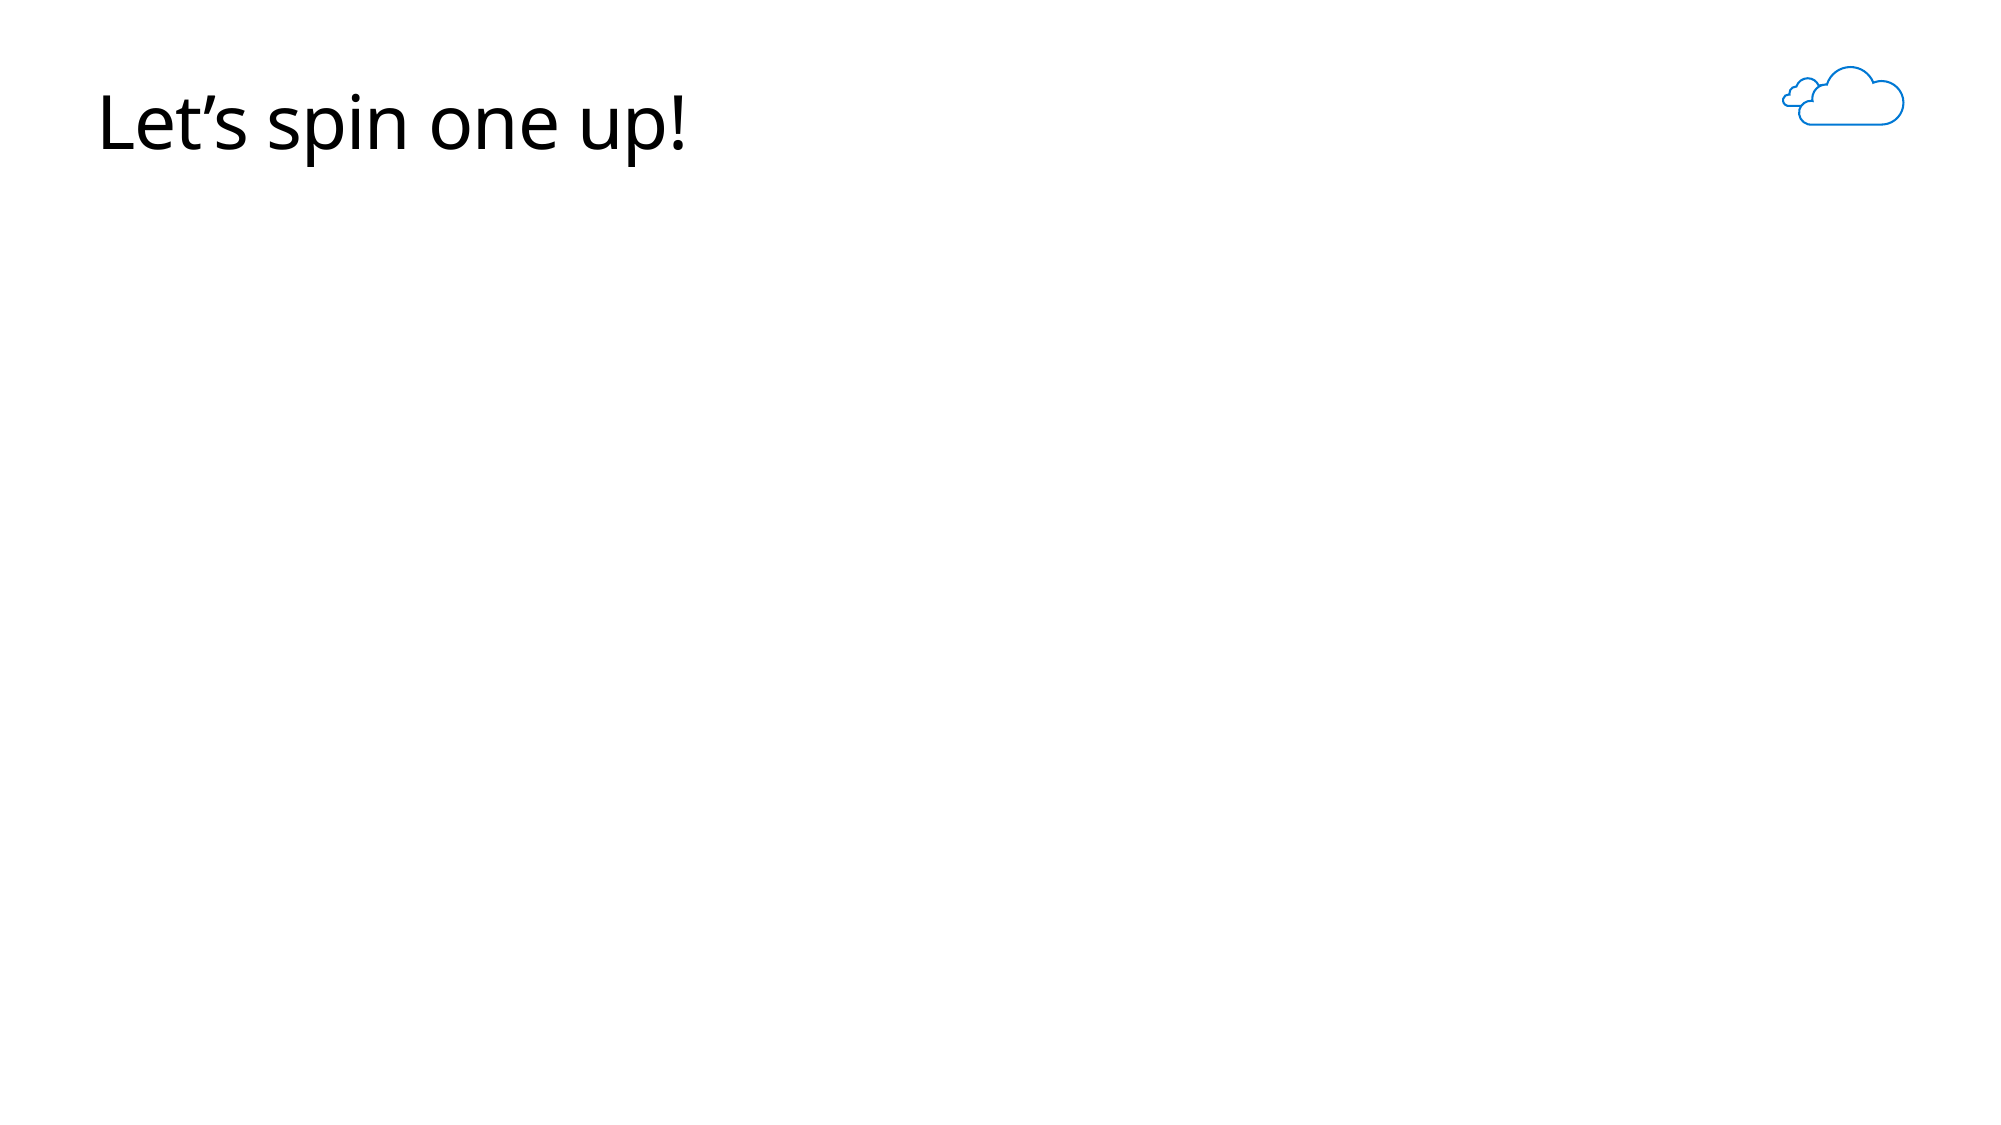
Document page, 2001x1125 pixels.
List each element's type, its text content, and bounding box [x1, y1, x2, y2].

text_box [1782, 66, 1904, 125]
title Let’s spin one up! [96, 75, 1408, 166]
